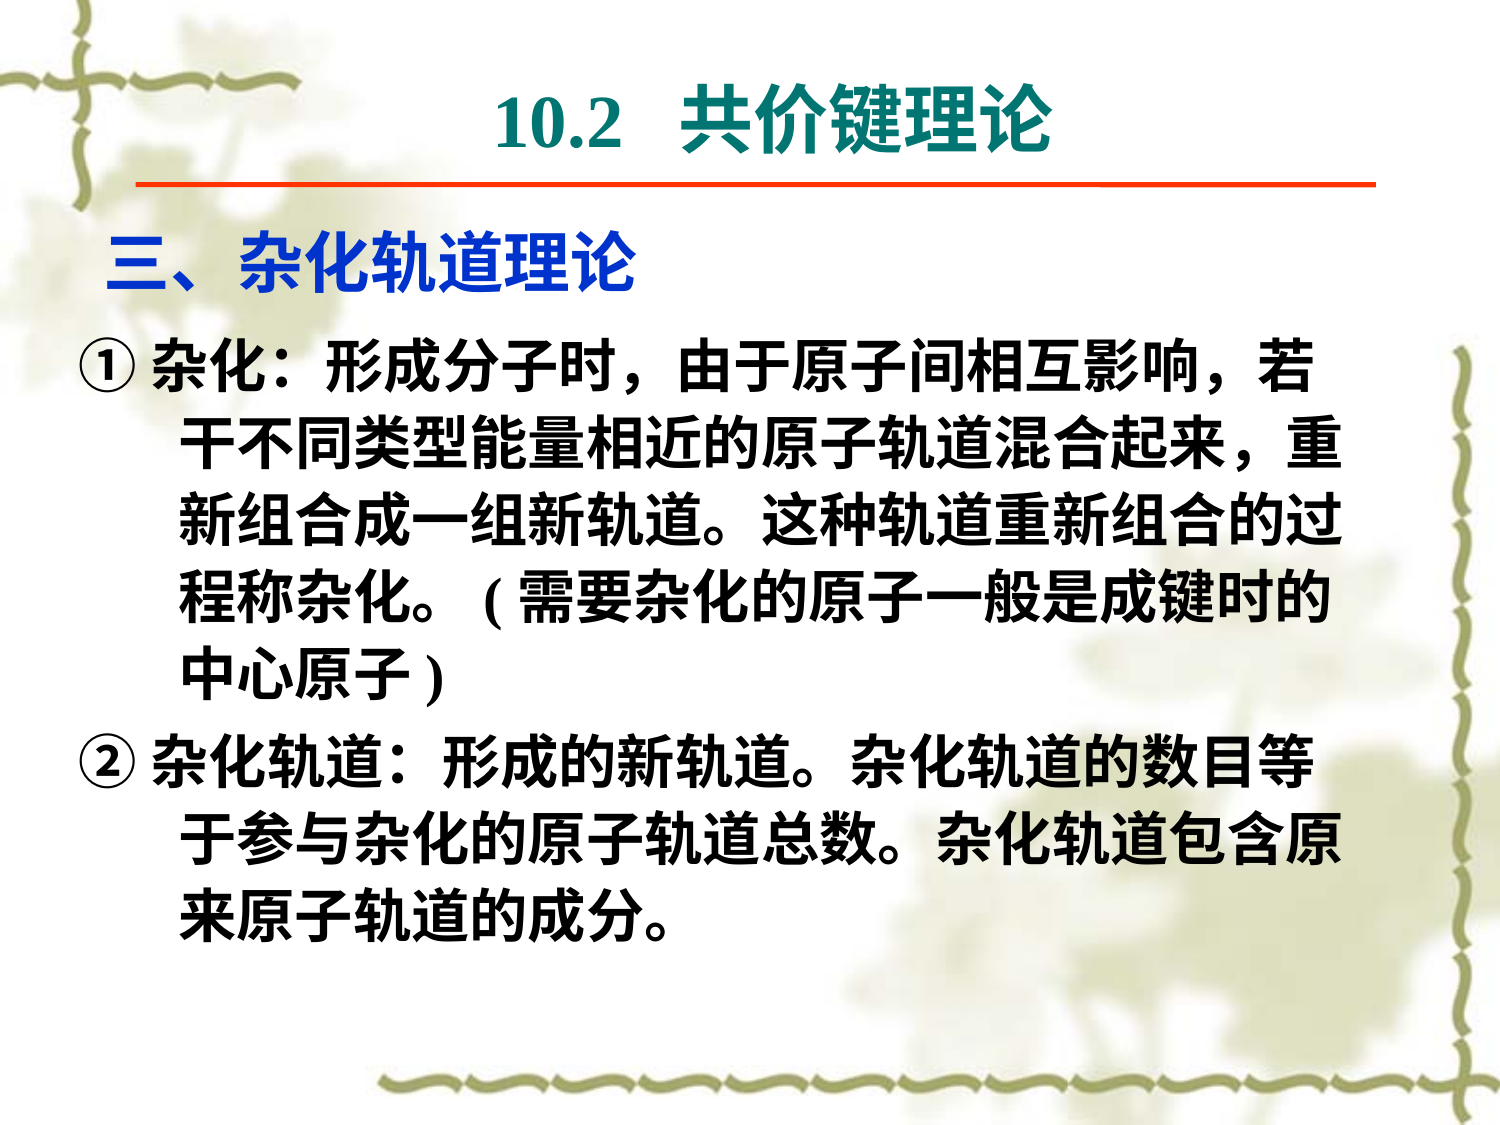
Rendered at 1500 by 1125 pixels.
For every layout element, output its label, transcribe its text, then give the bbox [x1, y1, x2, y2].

picture [0, 0, 1500, 1125]
text_box 10.2 共价键理论 [135, 54, 1411, 170]
list ①杂化：形成分子时，由于原子间相互影响，若干不同类型能量相近的原子轨道混合起来，重新组合成一组新轨道。这种轨道重新组合的过程称杂化。(需要杂化的原子一般是成键时的中心原子) ②杂化轨道：形成的新轨道。杂化轨道的数目等于参与杂化的原子轨道总数。杂化轨道包含原来原子轨道的成分。 [63, 314, 1377, 964]
title 三、杂化轨道理论 [88, 207, 1364, 314]
